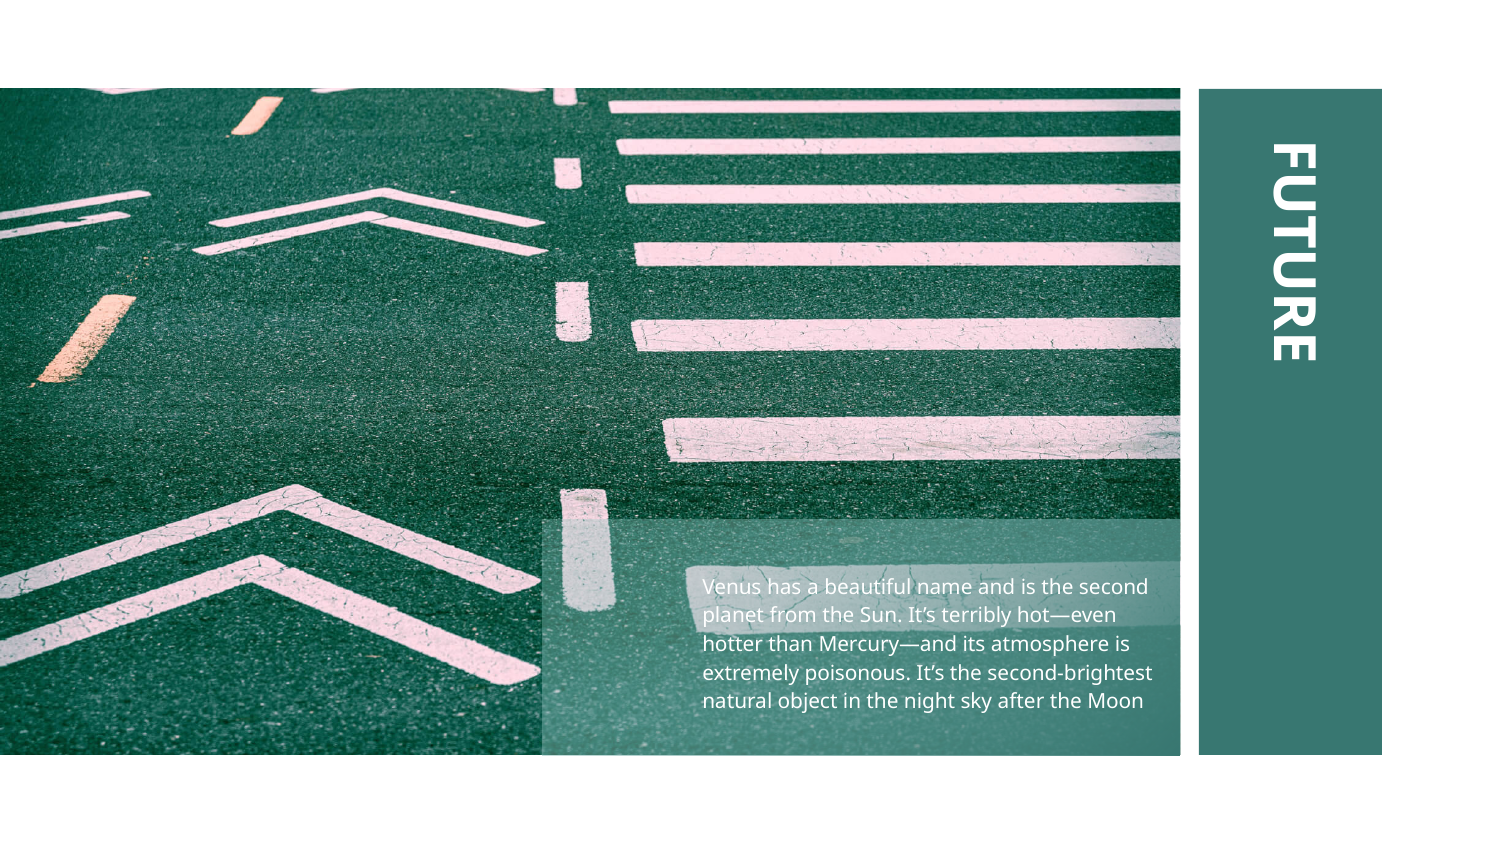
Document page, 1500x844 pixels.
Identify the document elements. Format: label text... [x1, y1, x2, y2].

title FUTURE [1248, 124, 1396, 598]
text_box [1198, 88, 1382, 755]
picture [0, 88, 1181, 756]
